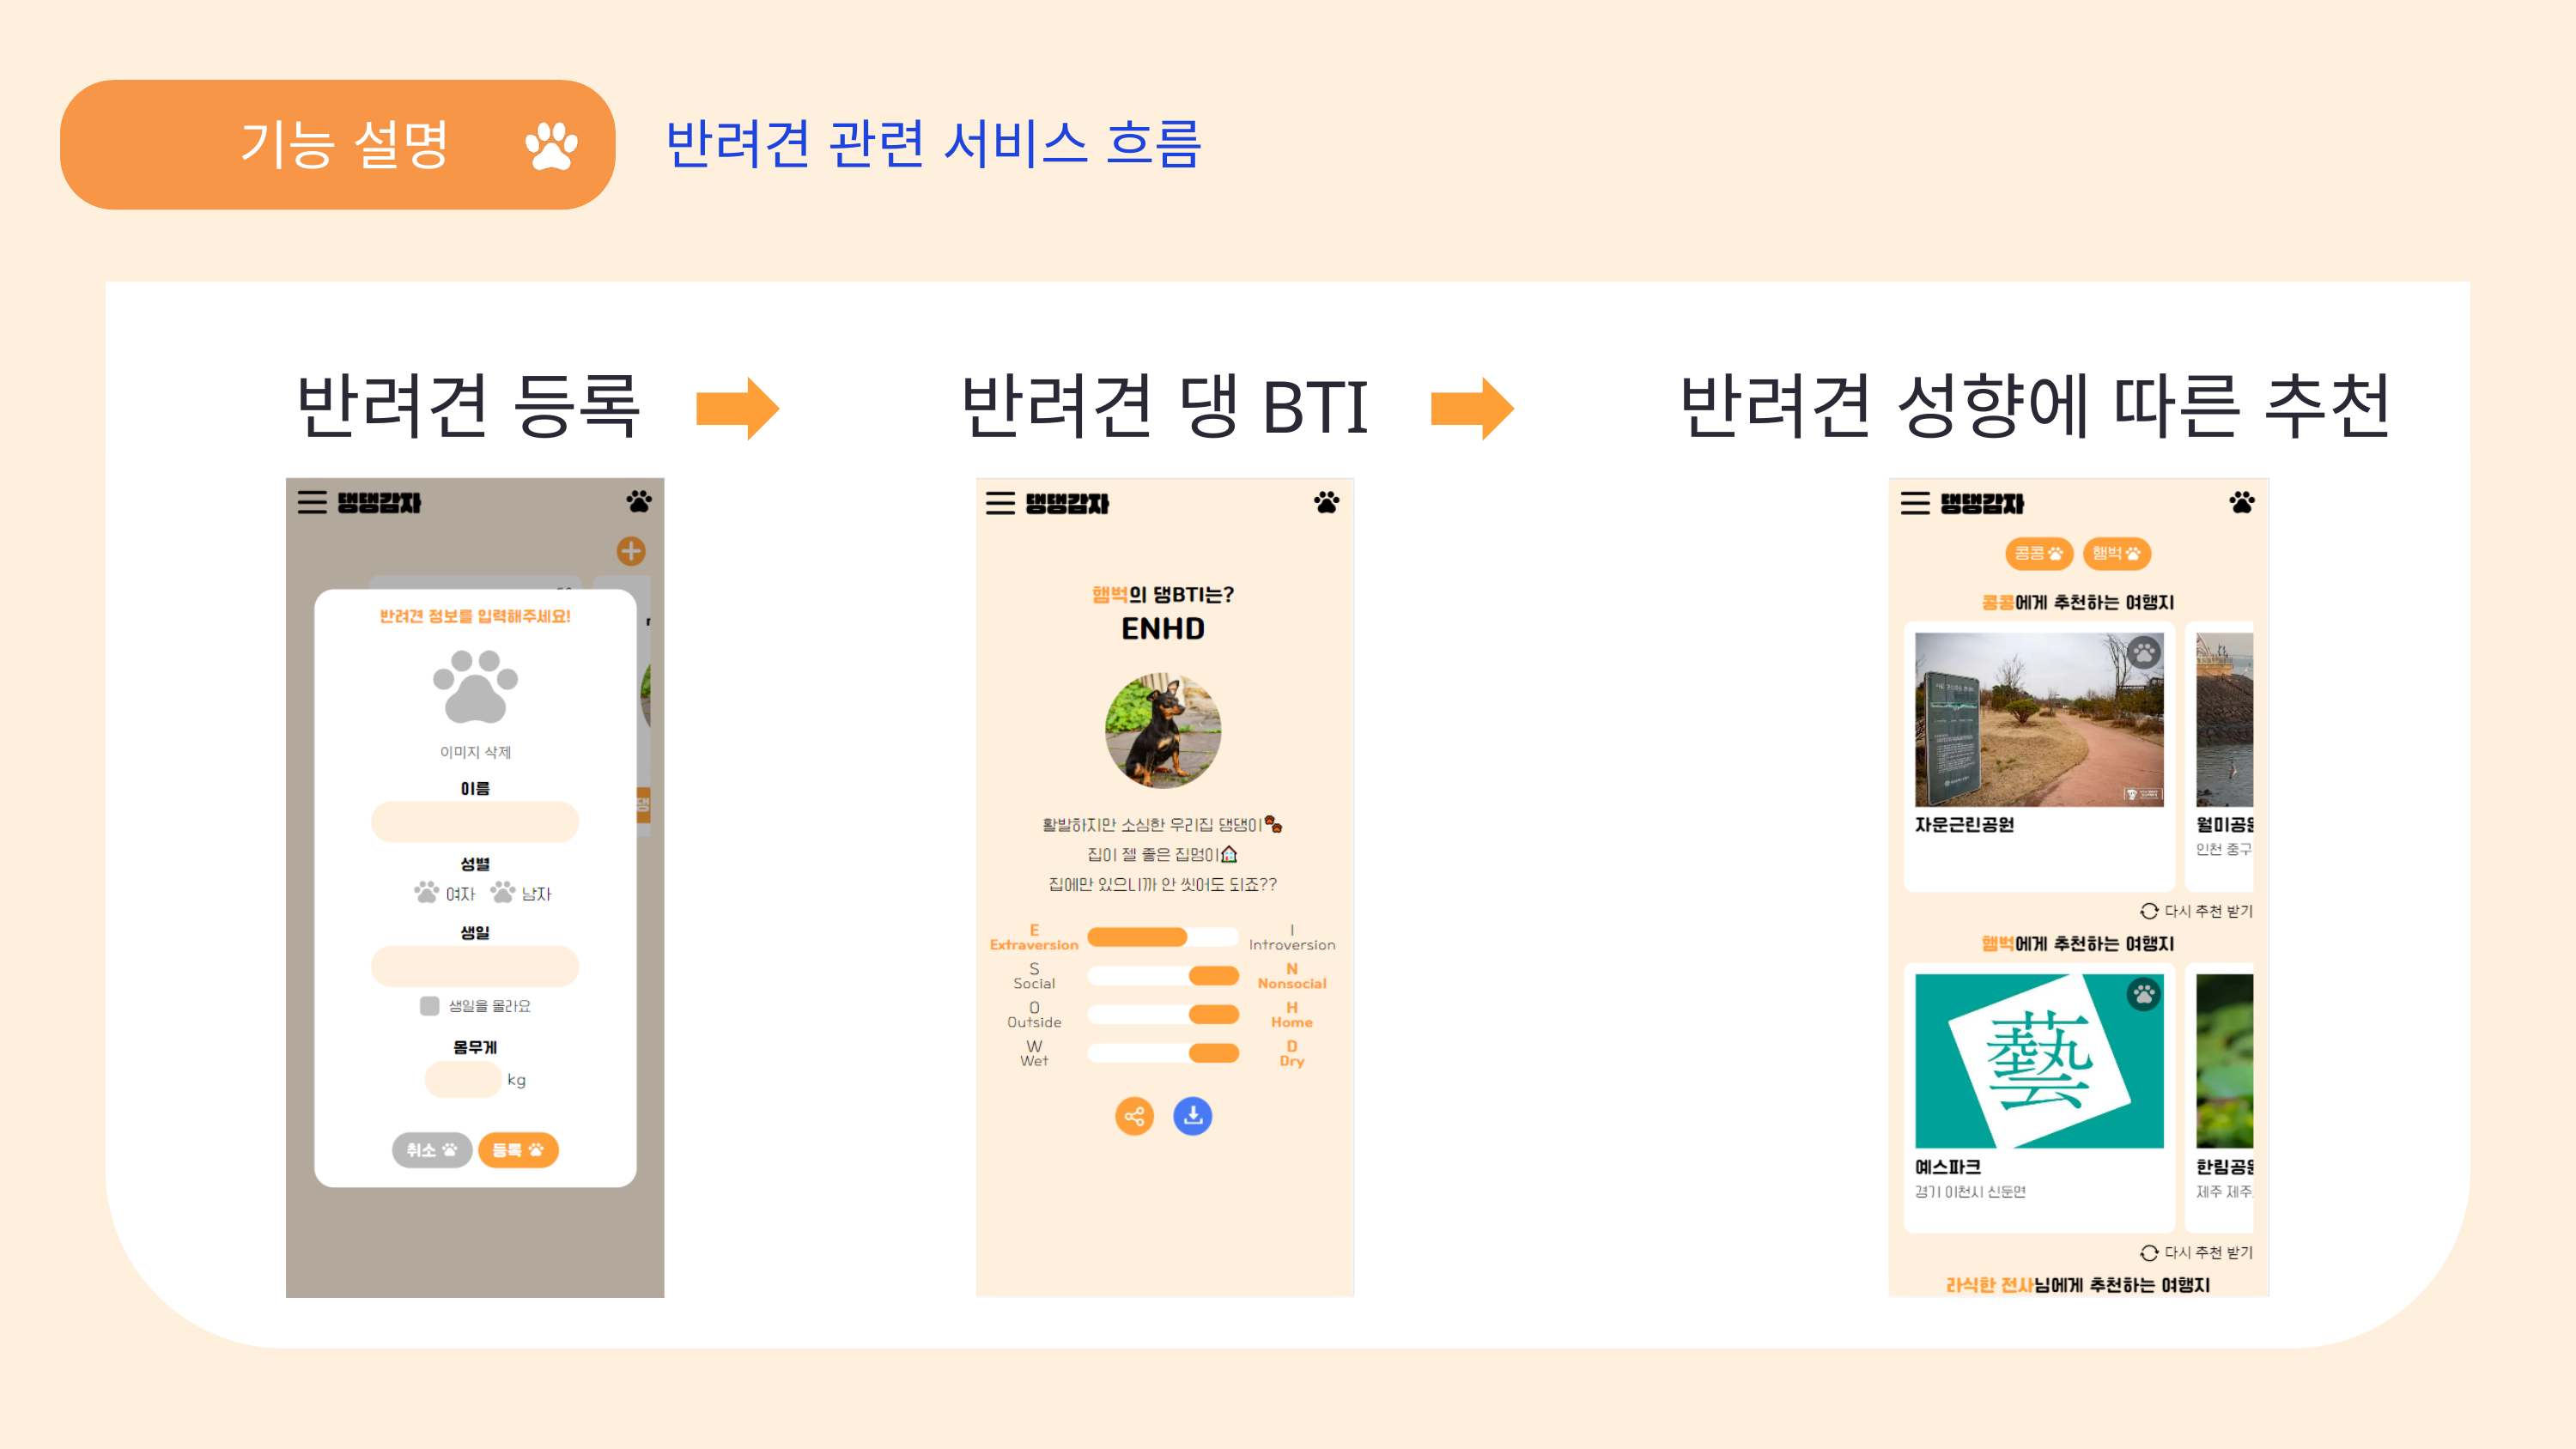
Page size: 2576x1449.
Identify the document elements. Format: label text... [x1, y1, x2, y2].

picture [1888, 476, 2269, 1298]
picture [284, 476, 666, 1298]
picture [976, 476, 1355, 1298]
text_box 반려견 관련 서비스 흐름 [665, 110, 1321, 175]
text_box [106, 283, 2470, 1347]
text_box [59, 79, 617, 210]
